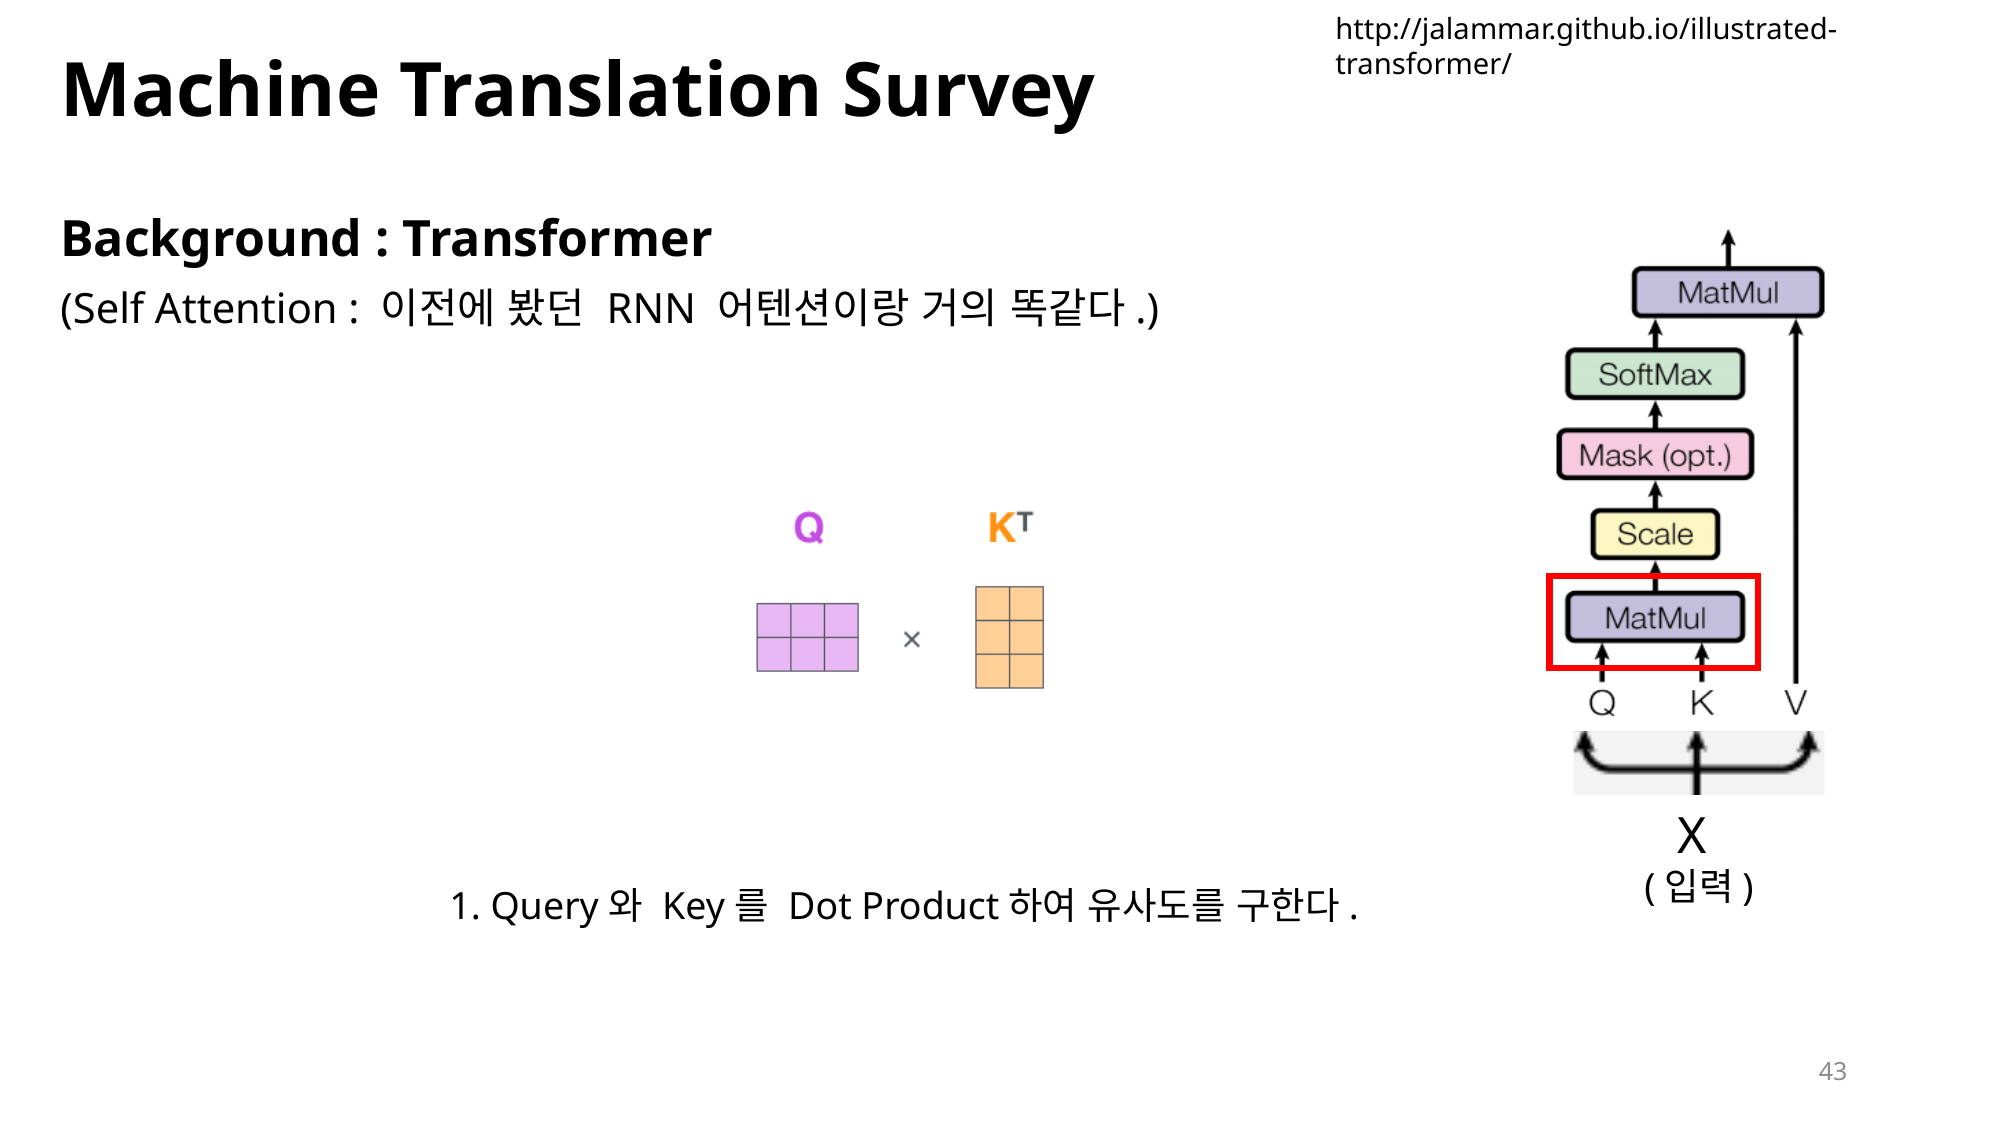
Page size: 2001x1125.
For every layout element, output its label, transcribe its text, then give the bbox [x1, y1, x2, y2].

text_box 1. Query와 Key를 Dot Product하여 유사도를 구한다. [428, 851, 1380, 1070]
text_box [1422, 229, 1980, 896]
text_box http://jalammar.github.io/illustrated-transformer/ [1320, 2, 2000, 88]
subtitle Background : Transformer (Self Attention : 이전에 봤던 RNN 어텐션이랑 거의 똑같다.) [45, 205, 1656, 353]
text_box Machine Translation Survey [45, 0, 1271, 141]
picture [732, 498, 1076, 696]
slide_number 43 [1412, 1042, 1863, 1103]
